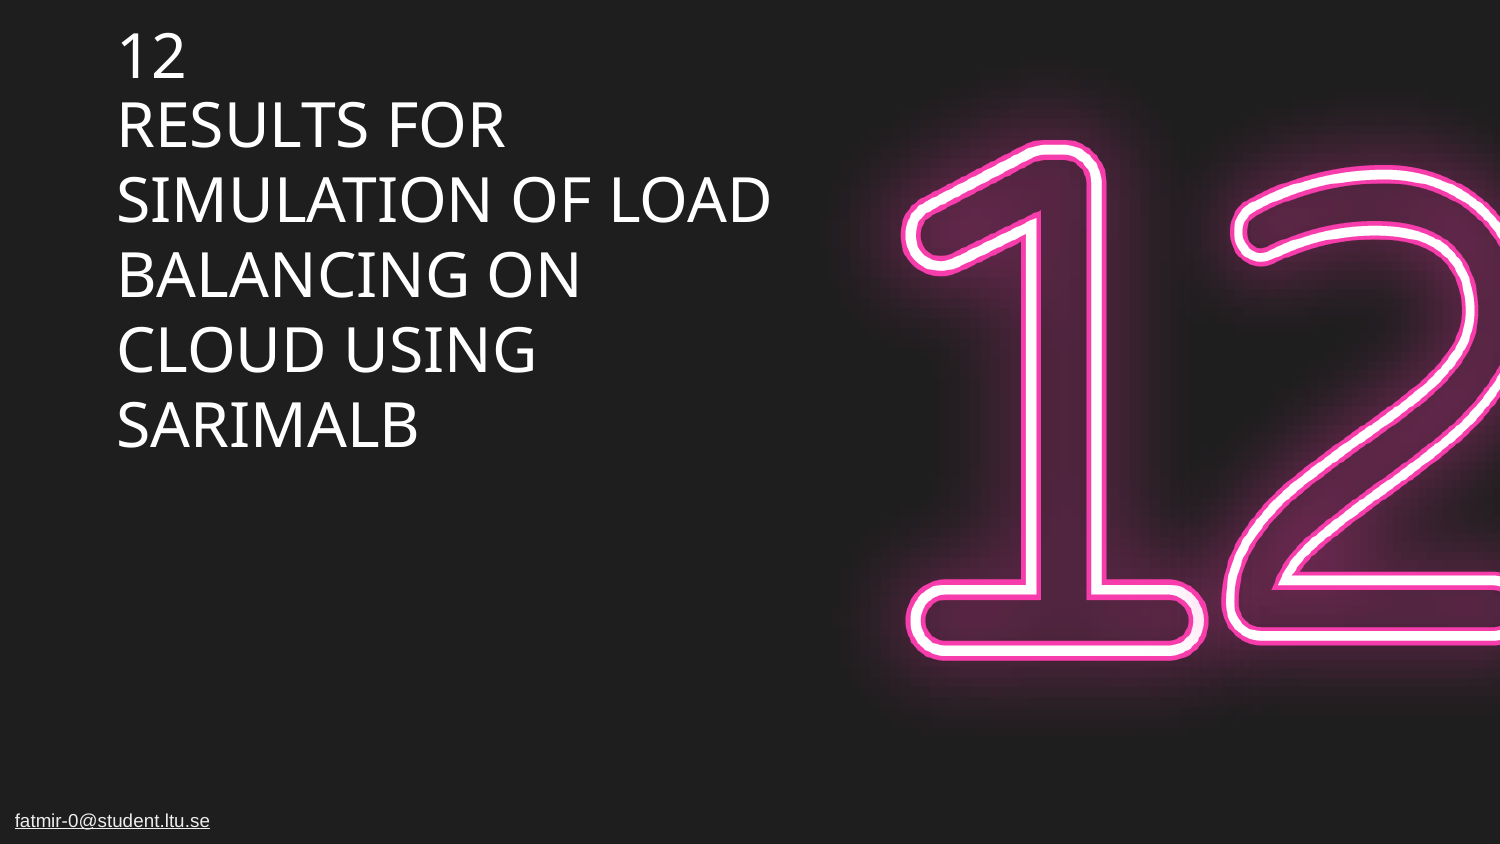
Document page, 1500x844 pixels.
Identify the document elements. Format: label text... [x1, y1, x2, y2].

text_box fatmir-0@student.ltu.se [0, 801, 1500, 839]
picture [780, 53, 1500, 760]
title RESULTS FOR SIMULATION OF LOAD BALANCING ON CLOUD USING SARIMALB [101, 380, 774, 475]
title 12 [101, 6, 239, 102]
